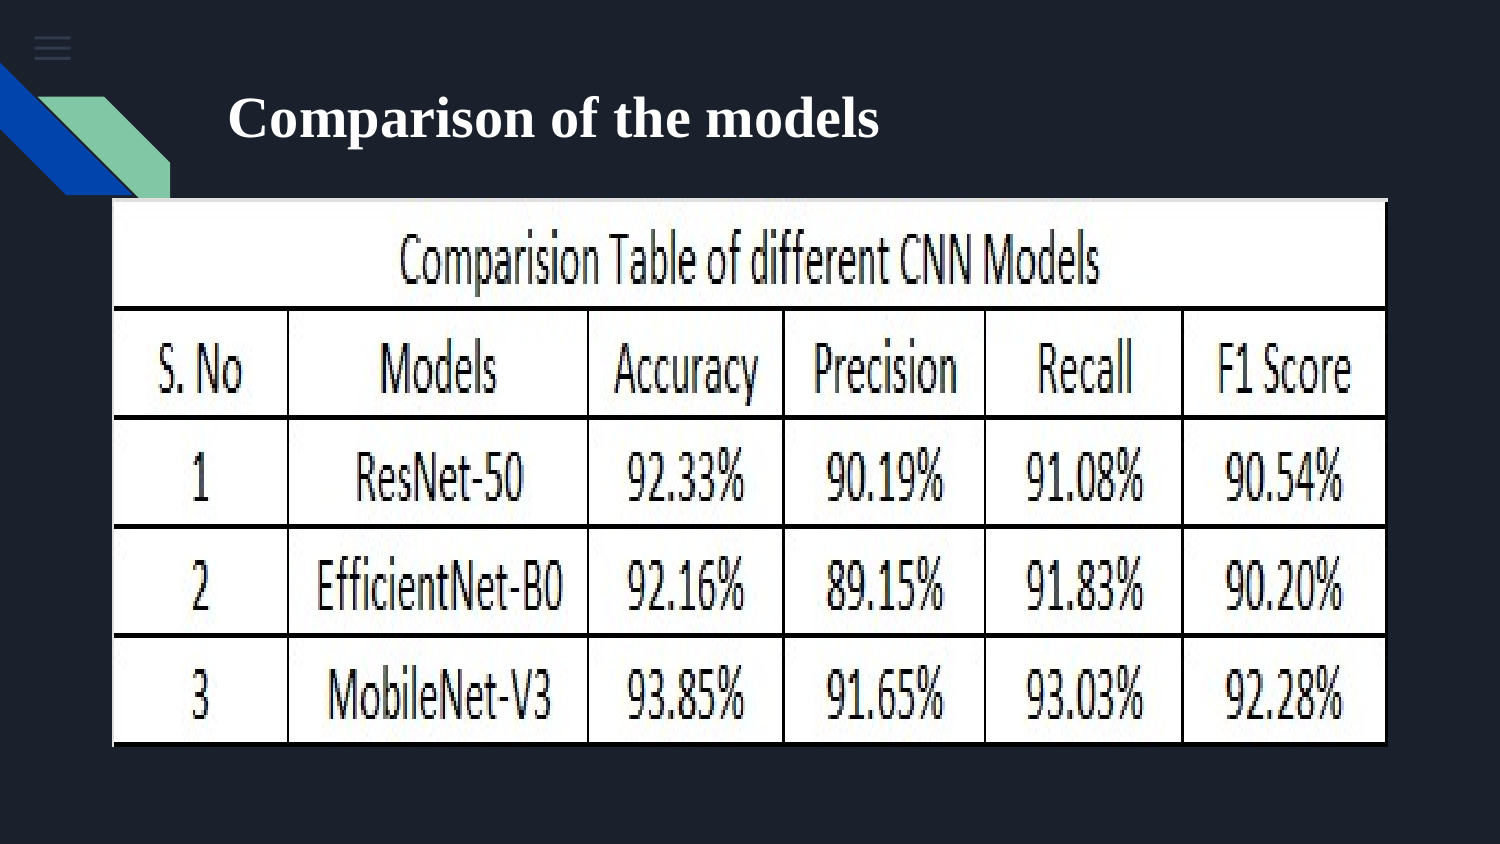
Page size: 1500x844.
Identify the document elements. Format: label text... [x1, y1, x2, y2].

title Comparison of the models [212, 64, 1368, 197]
picture [111, 198, 1388, 747]
